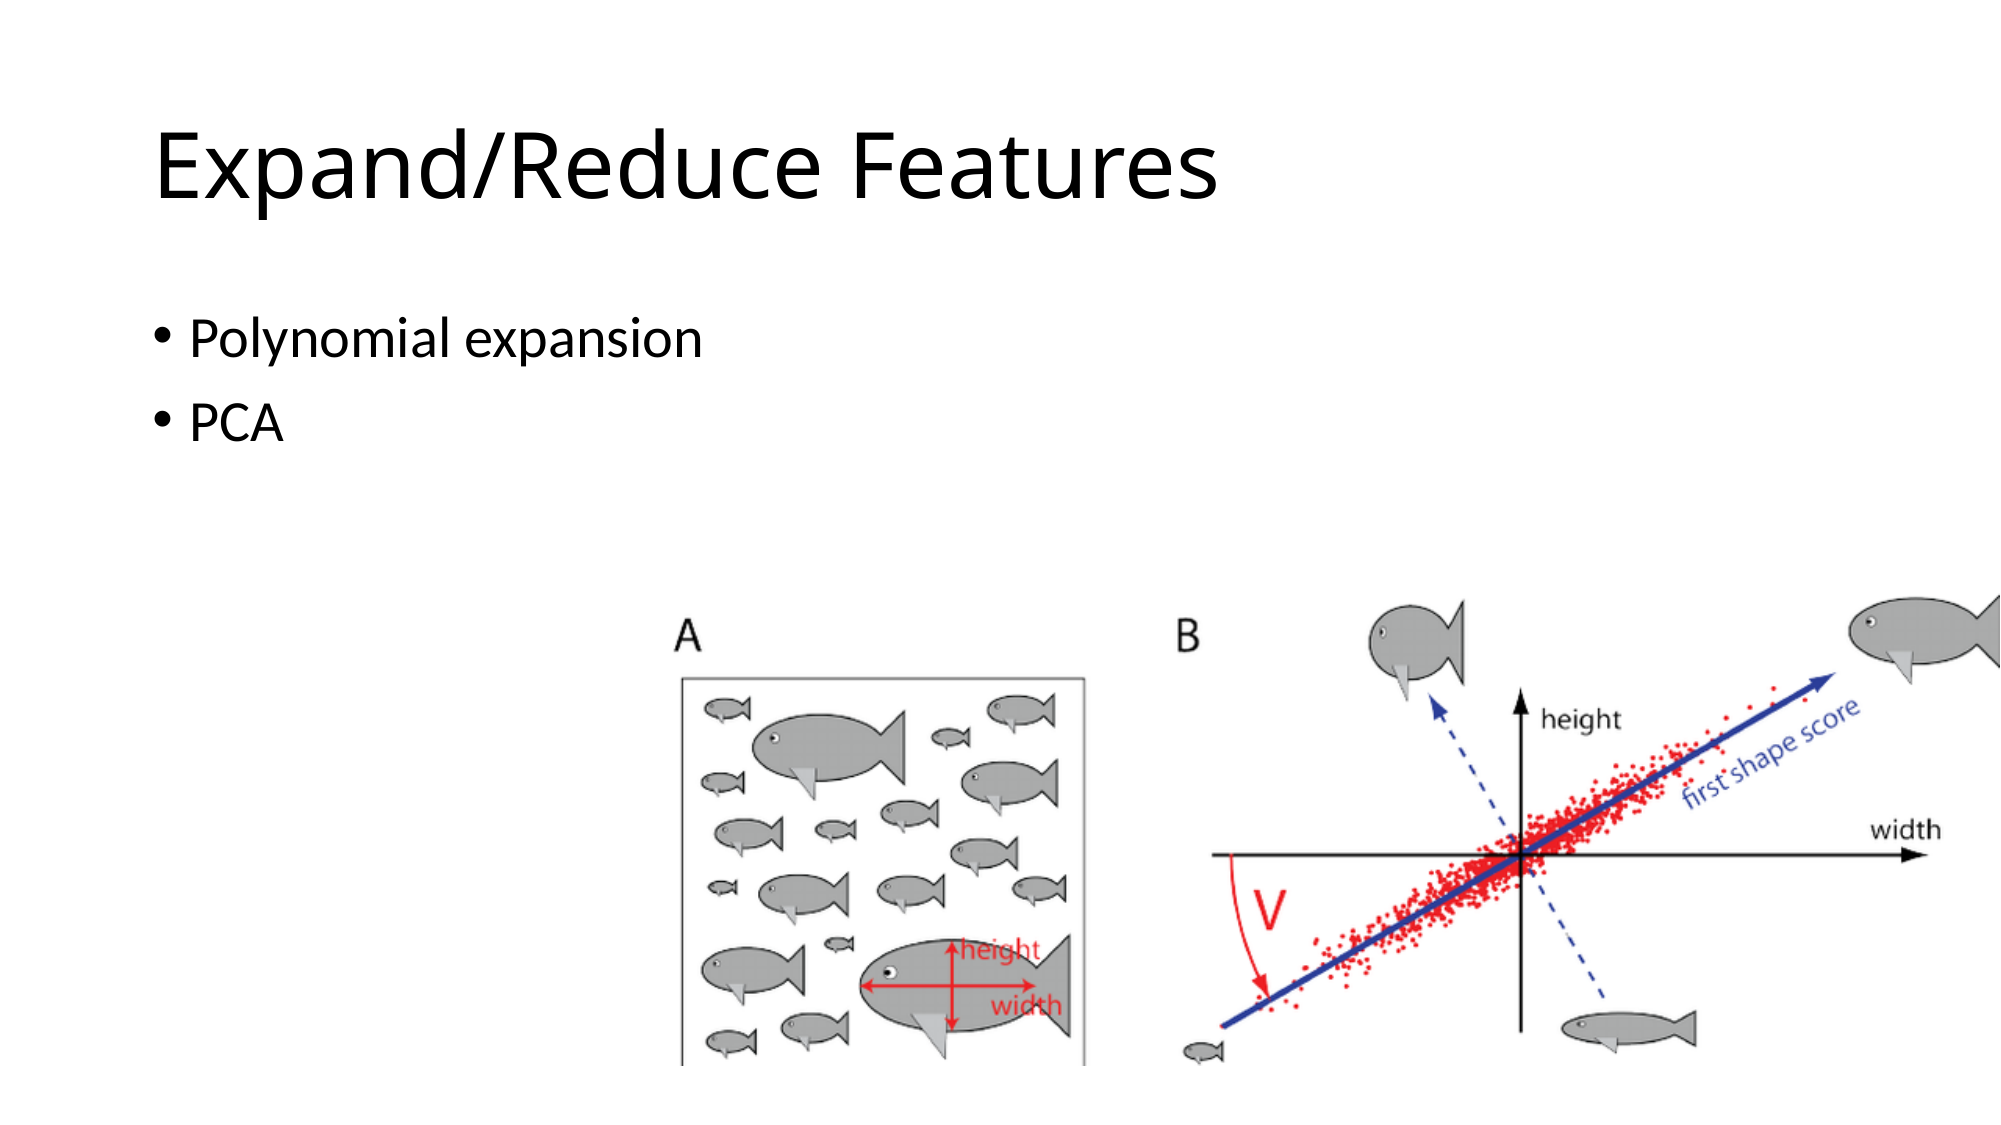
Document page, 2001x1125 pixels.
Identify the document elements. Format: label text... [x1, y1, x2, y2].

list Polynomial expansion PCA [137, 299, 1000, 1014]
title Expand/Reduce Features [137, 59, 1863, 278]
picture [671, 591, 2000, 1066]
